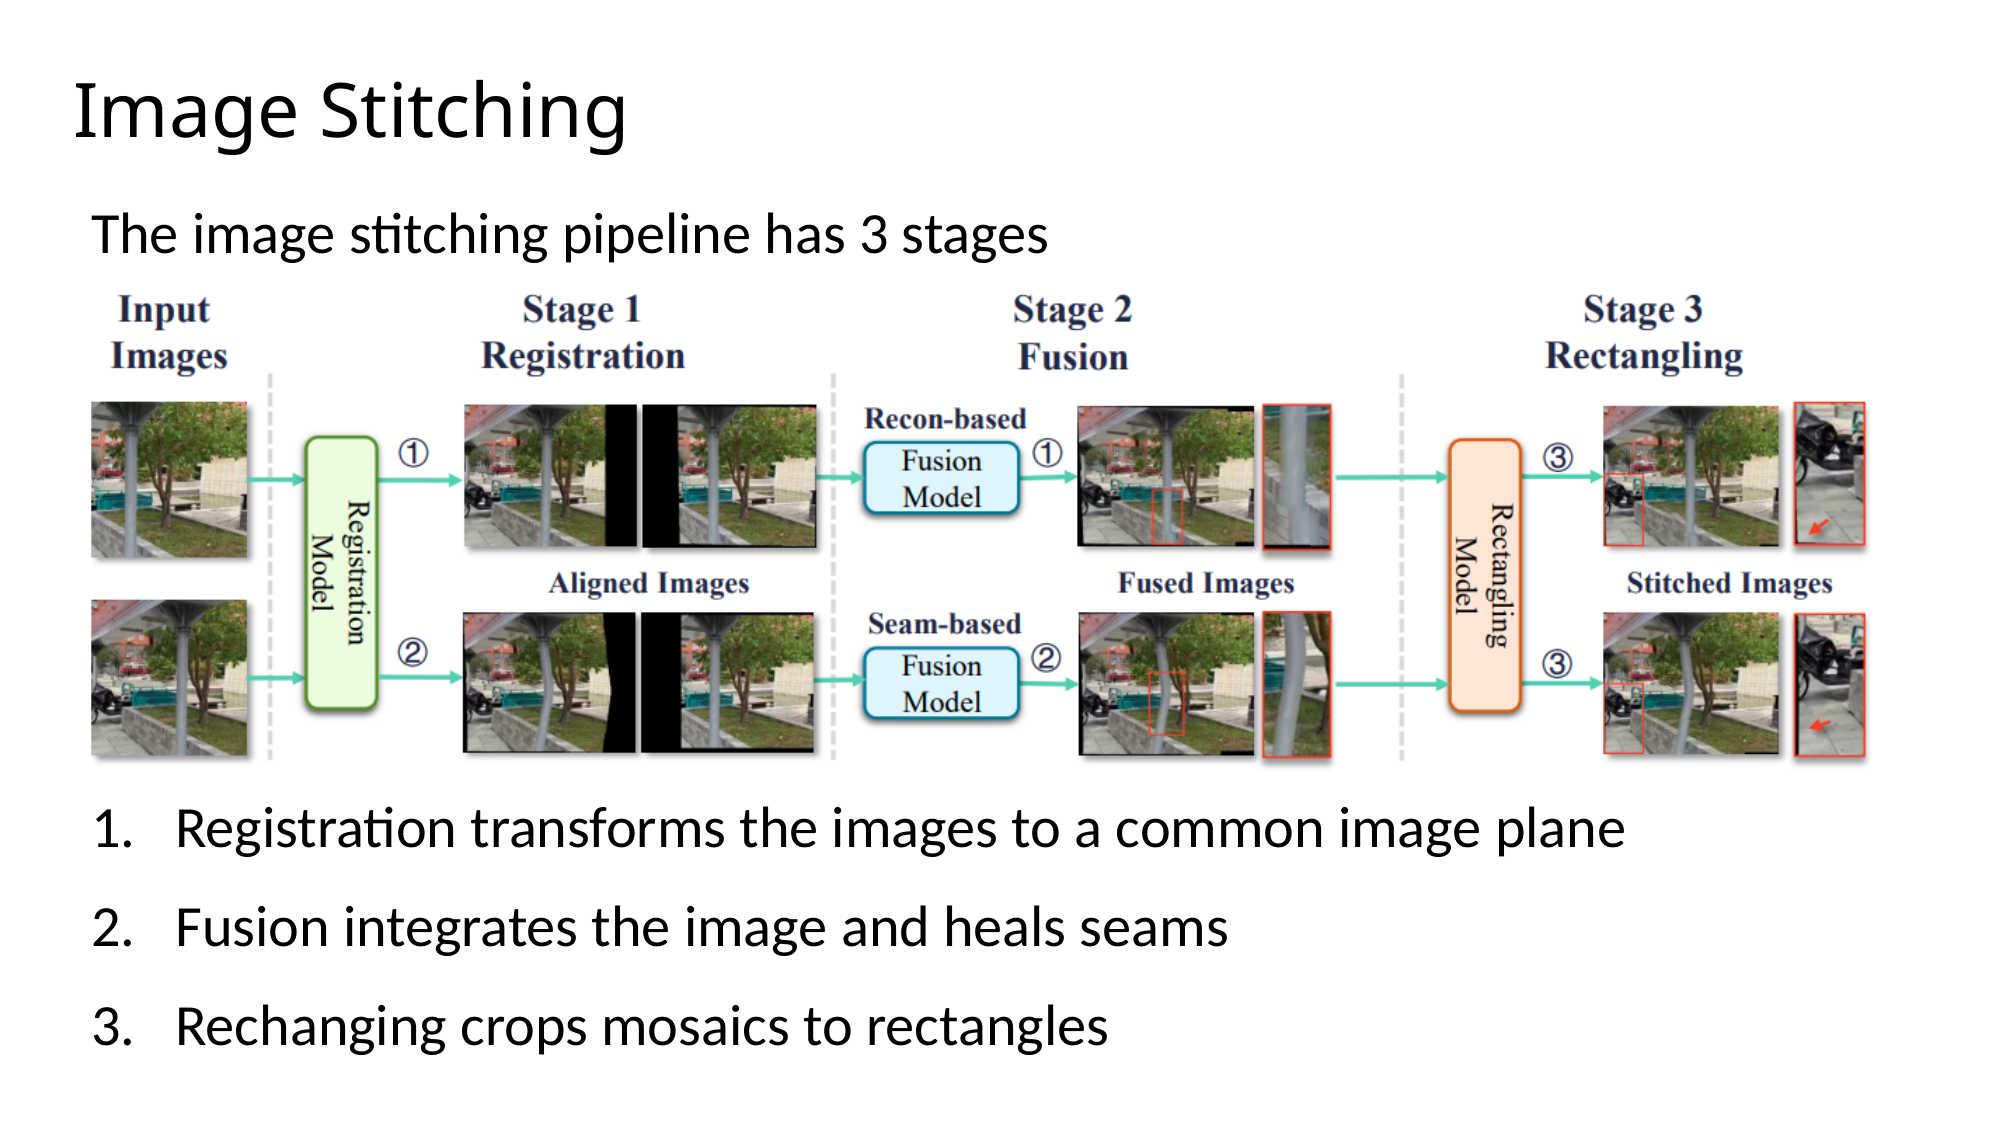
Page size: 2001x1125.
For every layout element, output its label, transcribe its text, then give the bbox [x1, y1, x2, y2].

picture [76, 283, 1871, 774]
title Image Stitching [0, 0, 1953, 161]
text_box The image stitching pipeline has 3 stages Registration transforms the images to a common image plane Fusion integrates the image and heals seams Rechanging crops mosaics to rectangles [76, 187, 1967, 1078]
